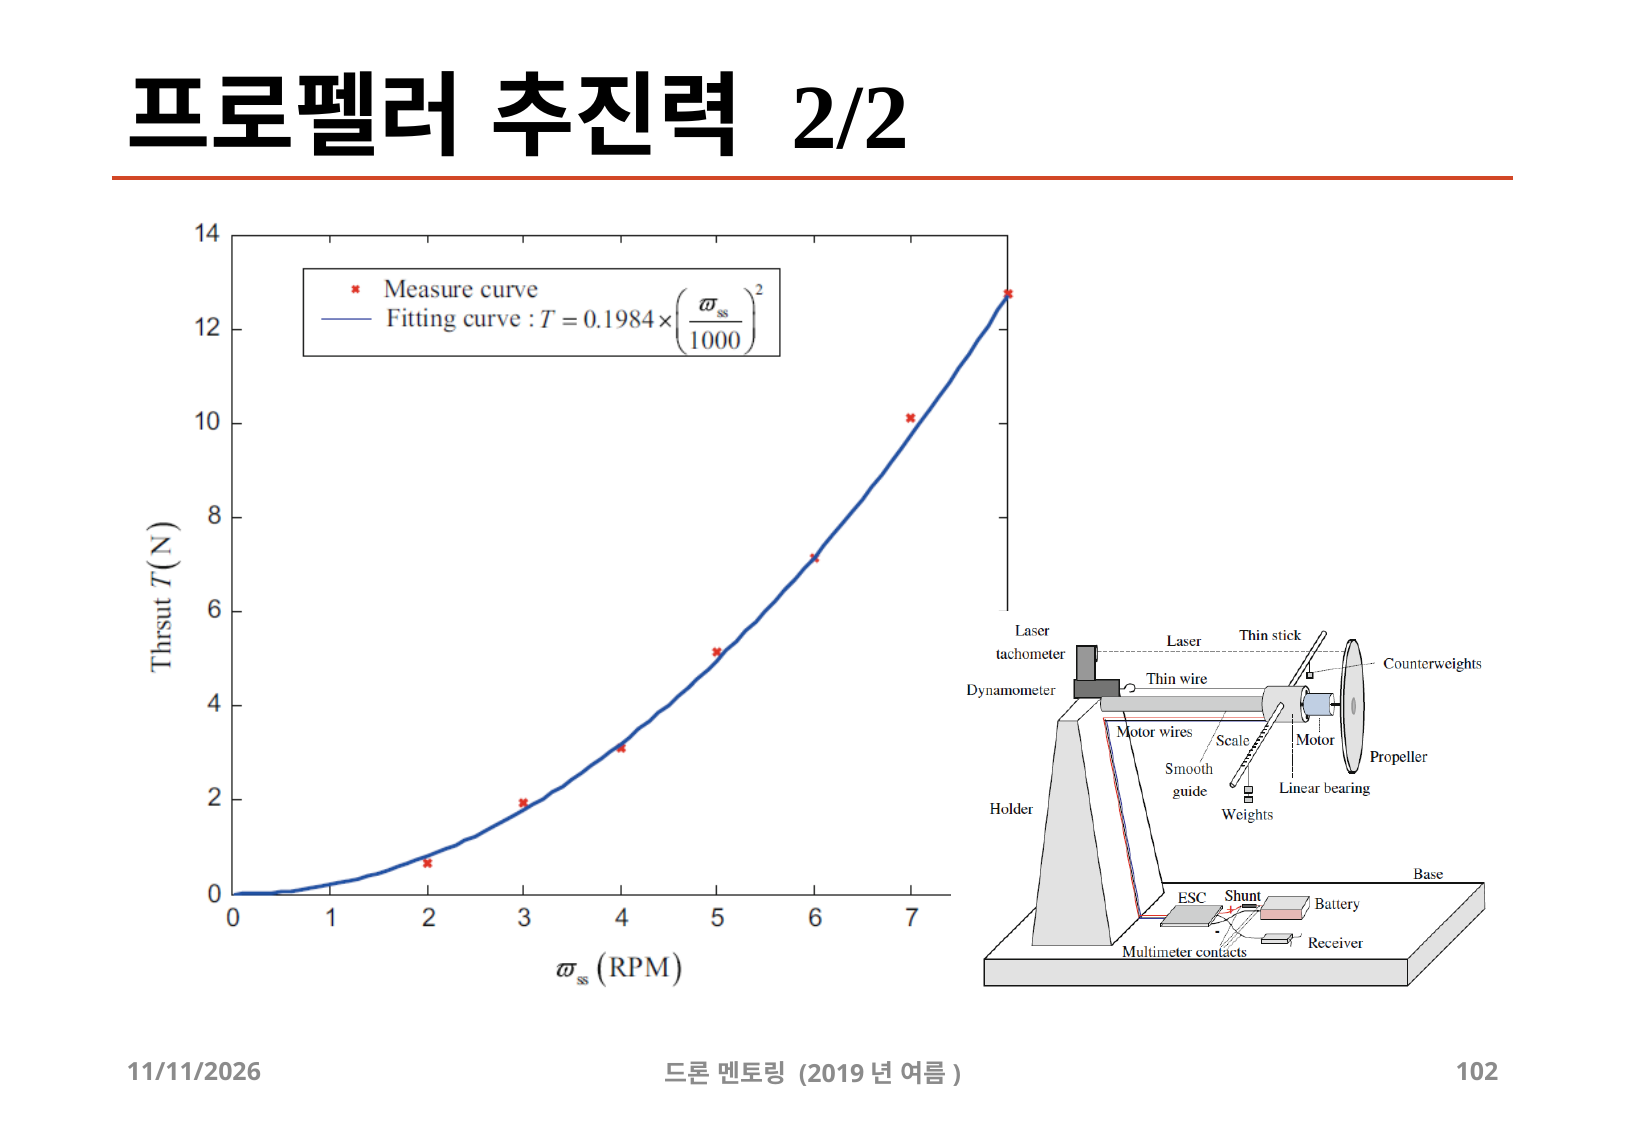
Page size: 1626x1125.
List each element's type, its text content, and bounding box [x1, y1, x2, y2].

picture [951, 611, 1501, 995]
slide_number 102 [1433, 1042, 1514, 1103]
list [111, 206, 1056, 1015]
title 프로펠러 추진력 2/2 [111, 59, 1514, 179]
footer 드론 멘토링 (2019년 여름) [538, 1042, 1087, 1103]
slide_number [111, 1042, 303, 1103]
